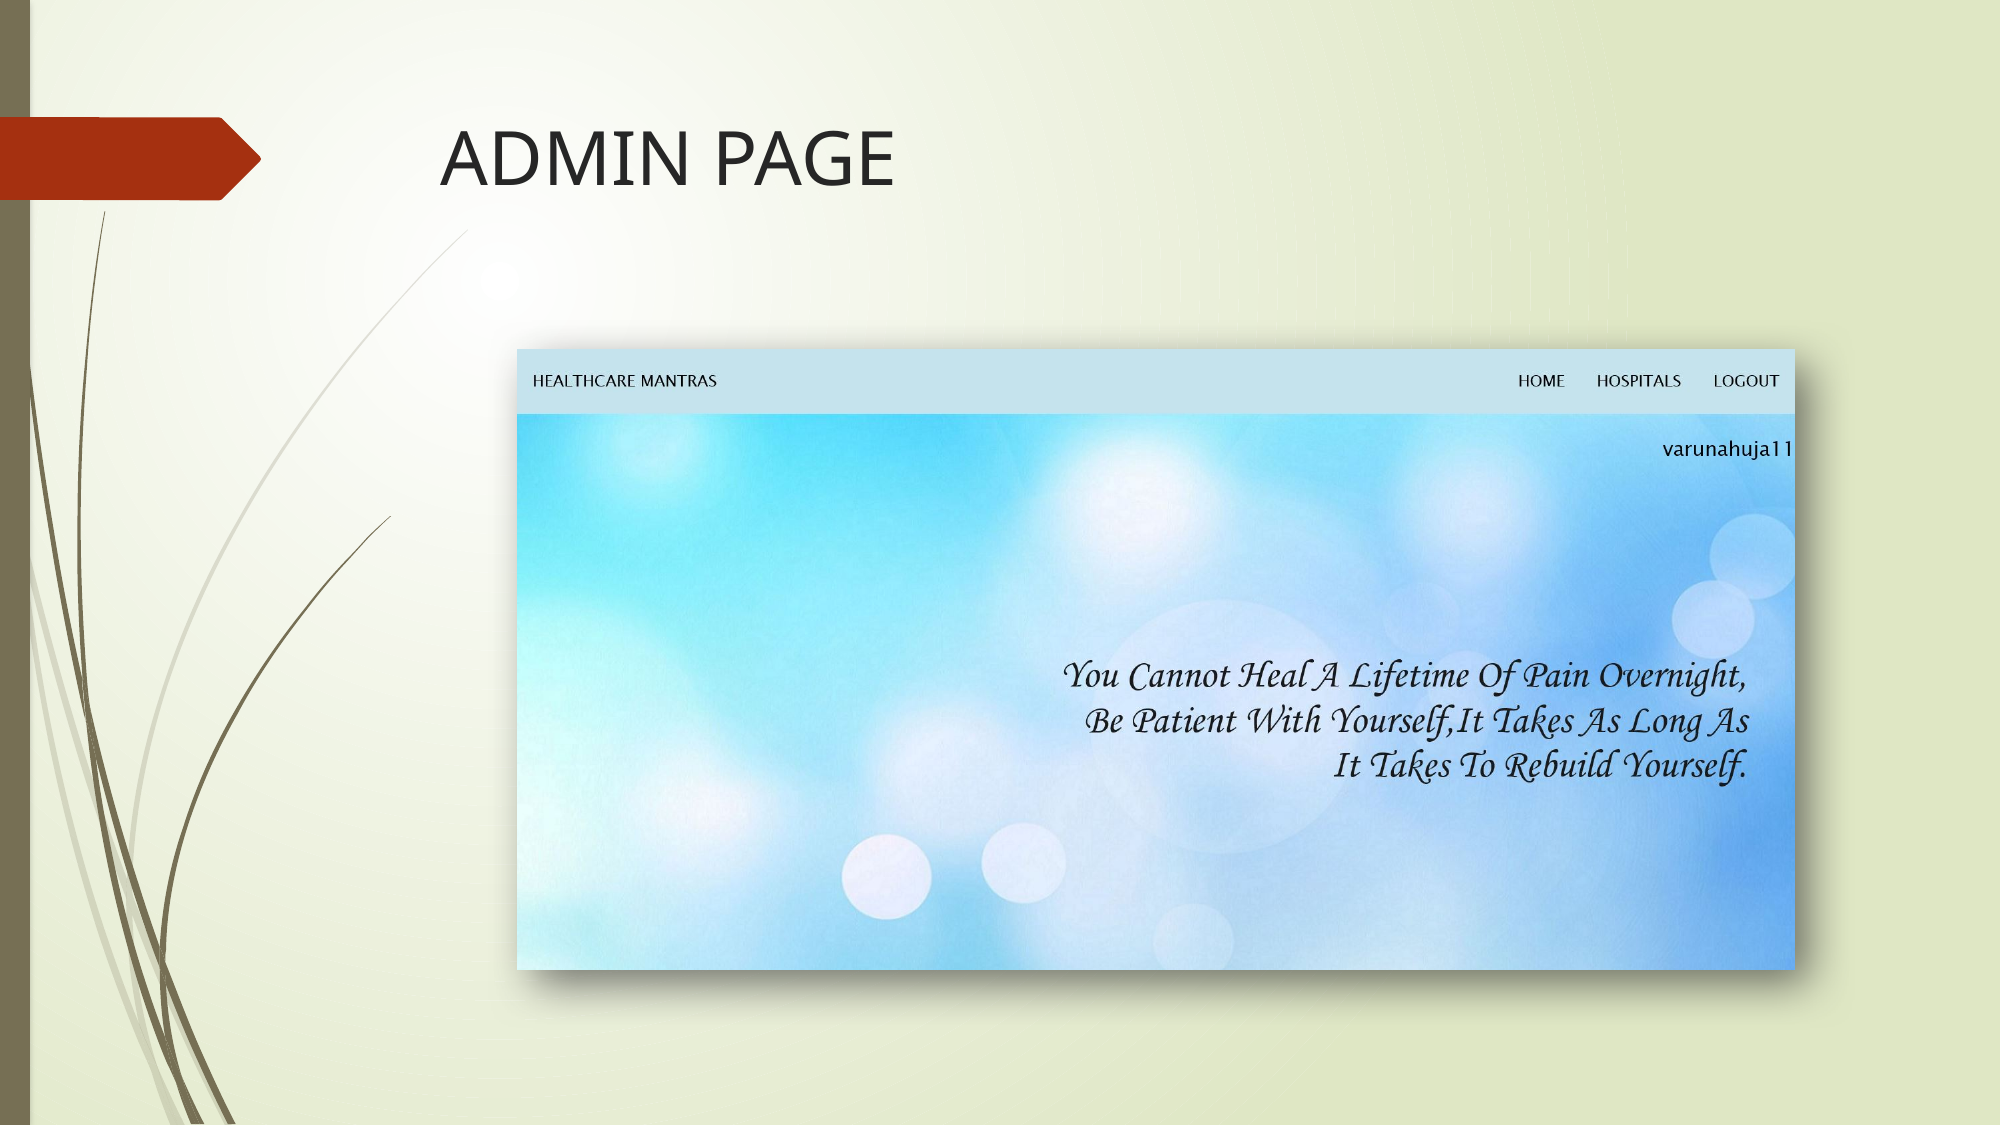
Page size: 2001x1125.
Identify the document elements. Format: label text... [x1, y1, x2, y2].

title ADMIN PAGE [425, 102, 1888, 313]
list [517, 349, 1795, 971]
